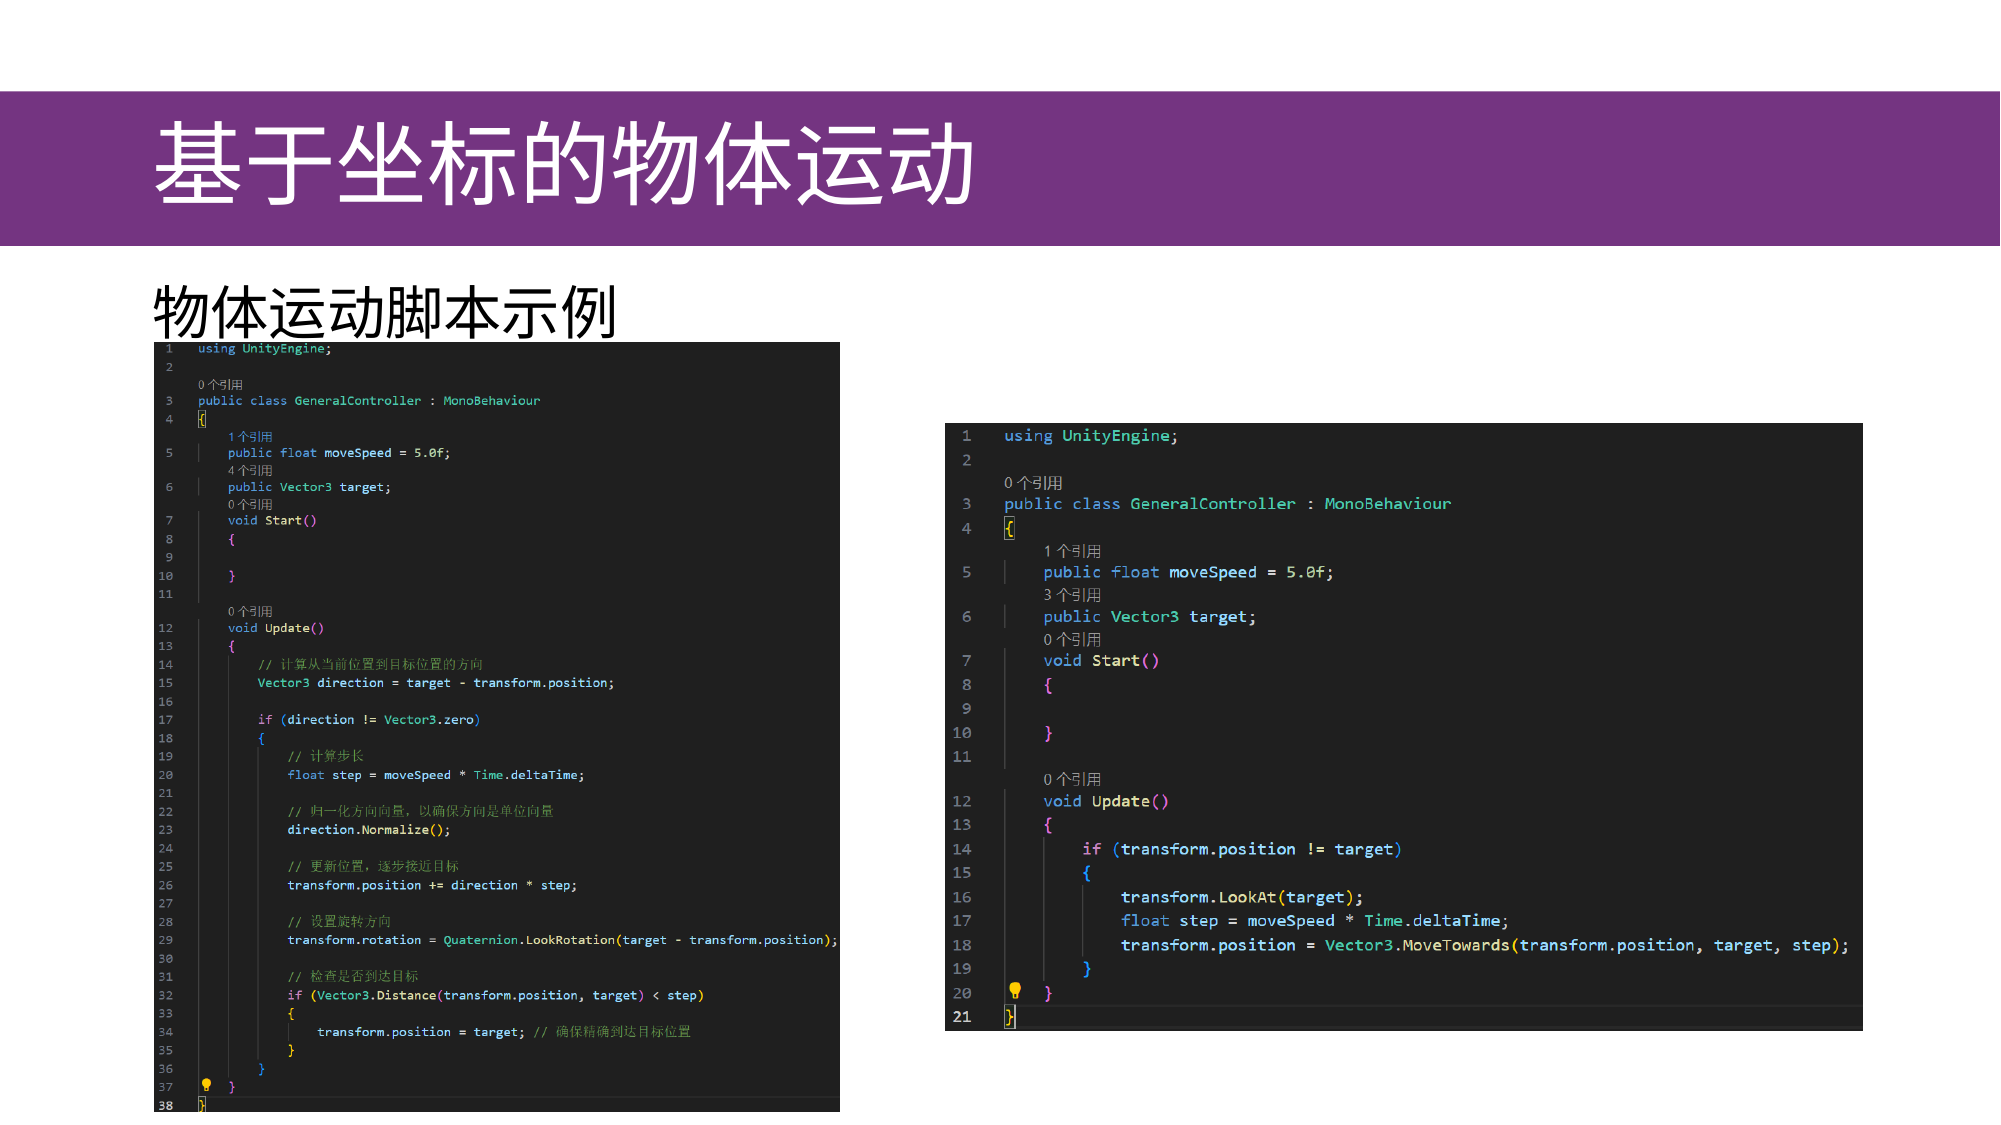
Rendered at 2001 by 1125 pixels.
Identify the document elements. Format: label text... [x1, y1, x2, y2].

text_box [1863, 90, 2000, 247]
picture [154, 342, 840, 1112]
title 基于坐标的物体运动 [137, 59, 1863, 278]
list 物体运动脚本示例 [137, 233, 823, 353]
text_box [0, 90, 137, 247]
picture [945, 423, 1863, 1031]
